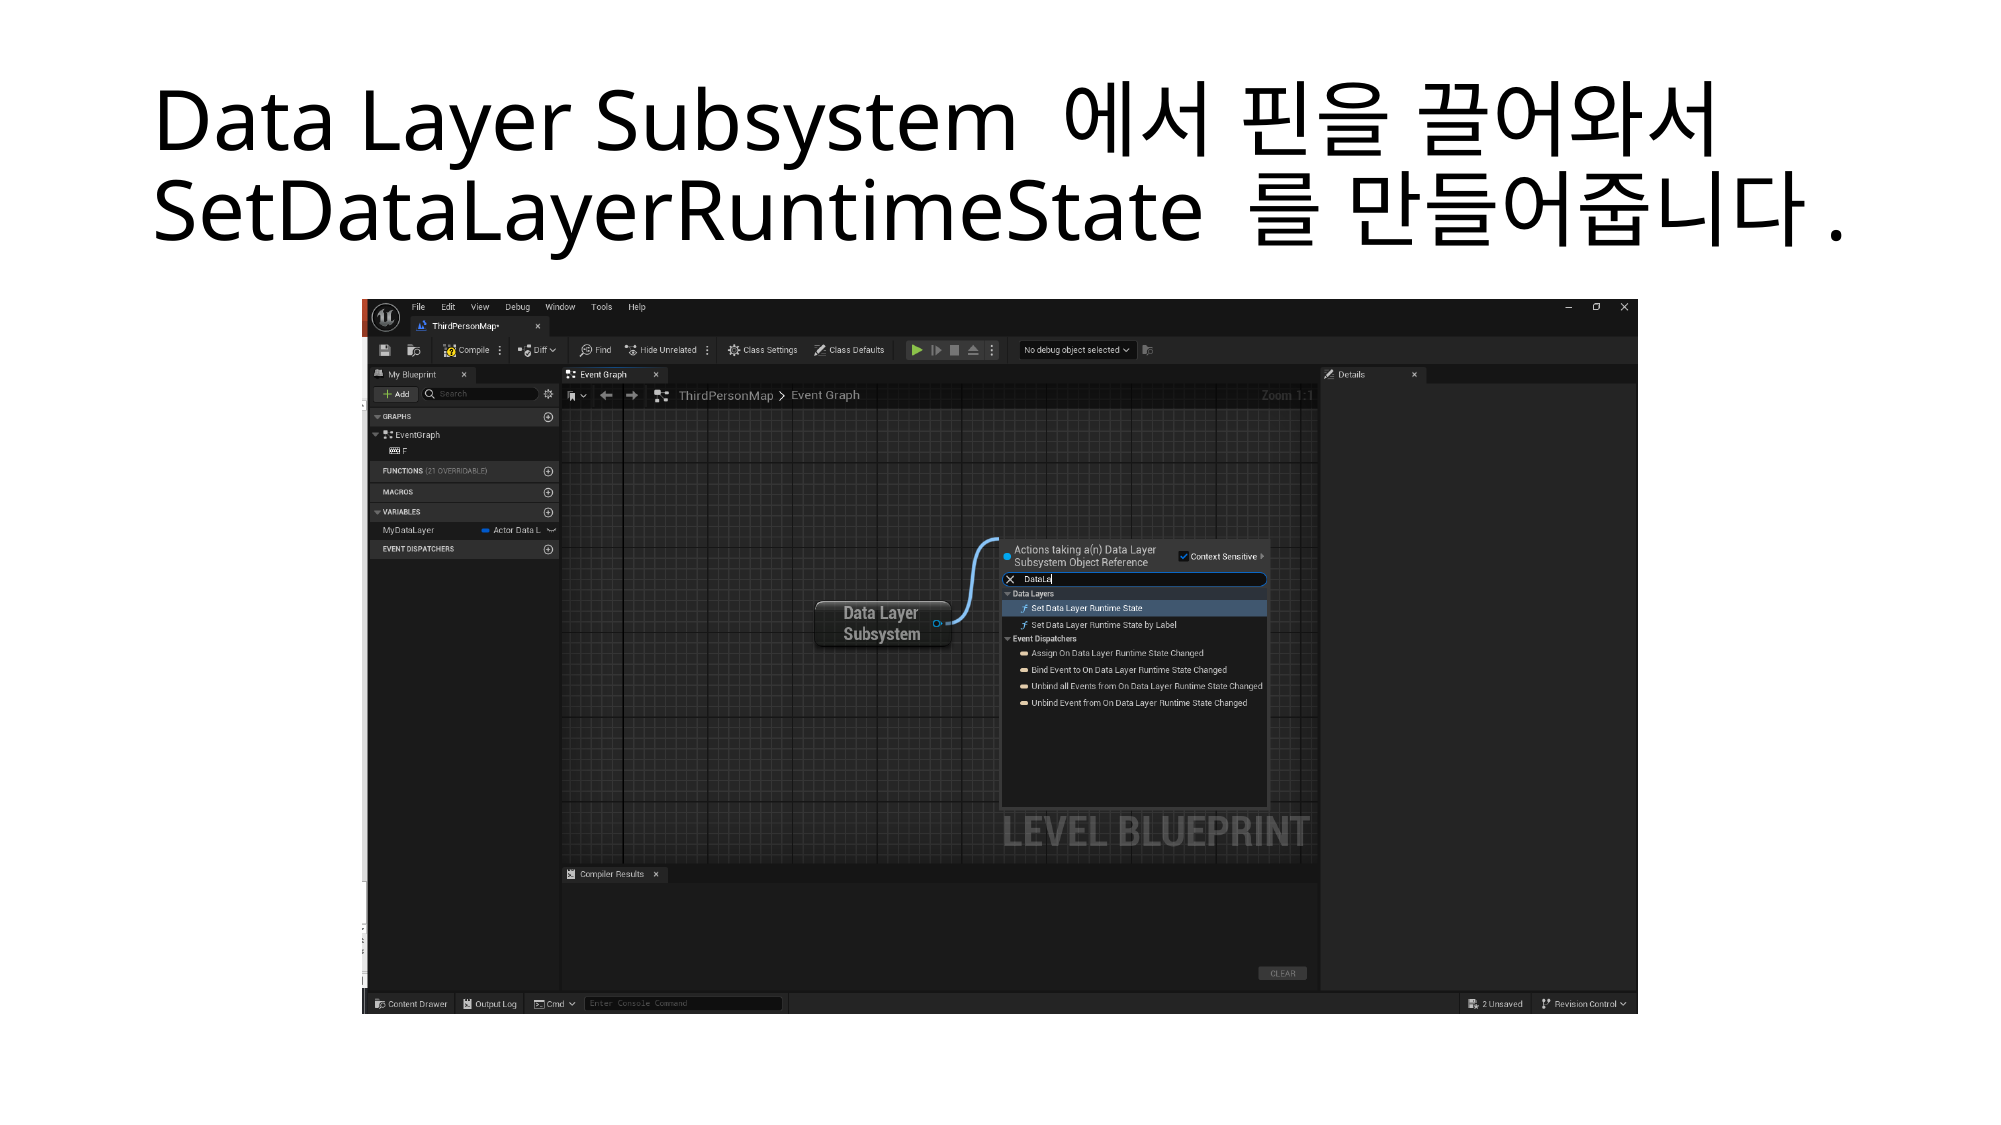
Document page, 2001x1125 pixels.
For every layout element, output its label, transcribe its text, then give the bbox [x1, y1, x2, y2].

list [362, 299, 1638, 1014]
title Data Layer Subsystem 에서 핀을 끌어와서 SetDataLayerRuntimeState 를 만들어줍니다. [137, 59, 1863, 278]
